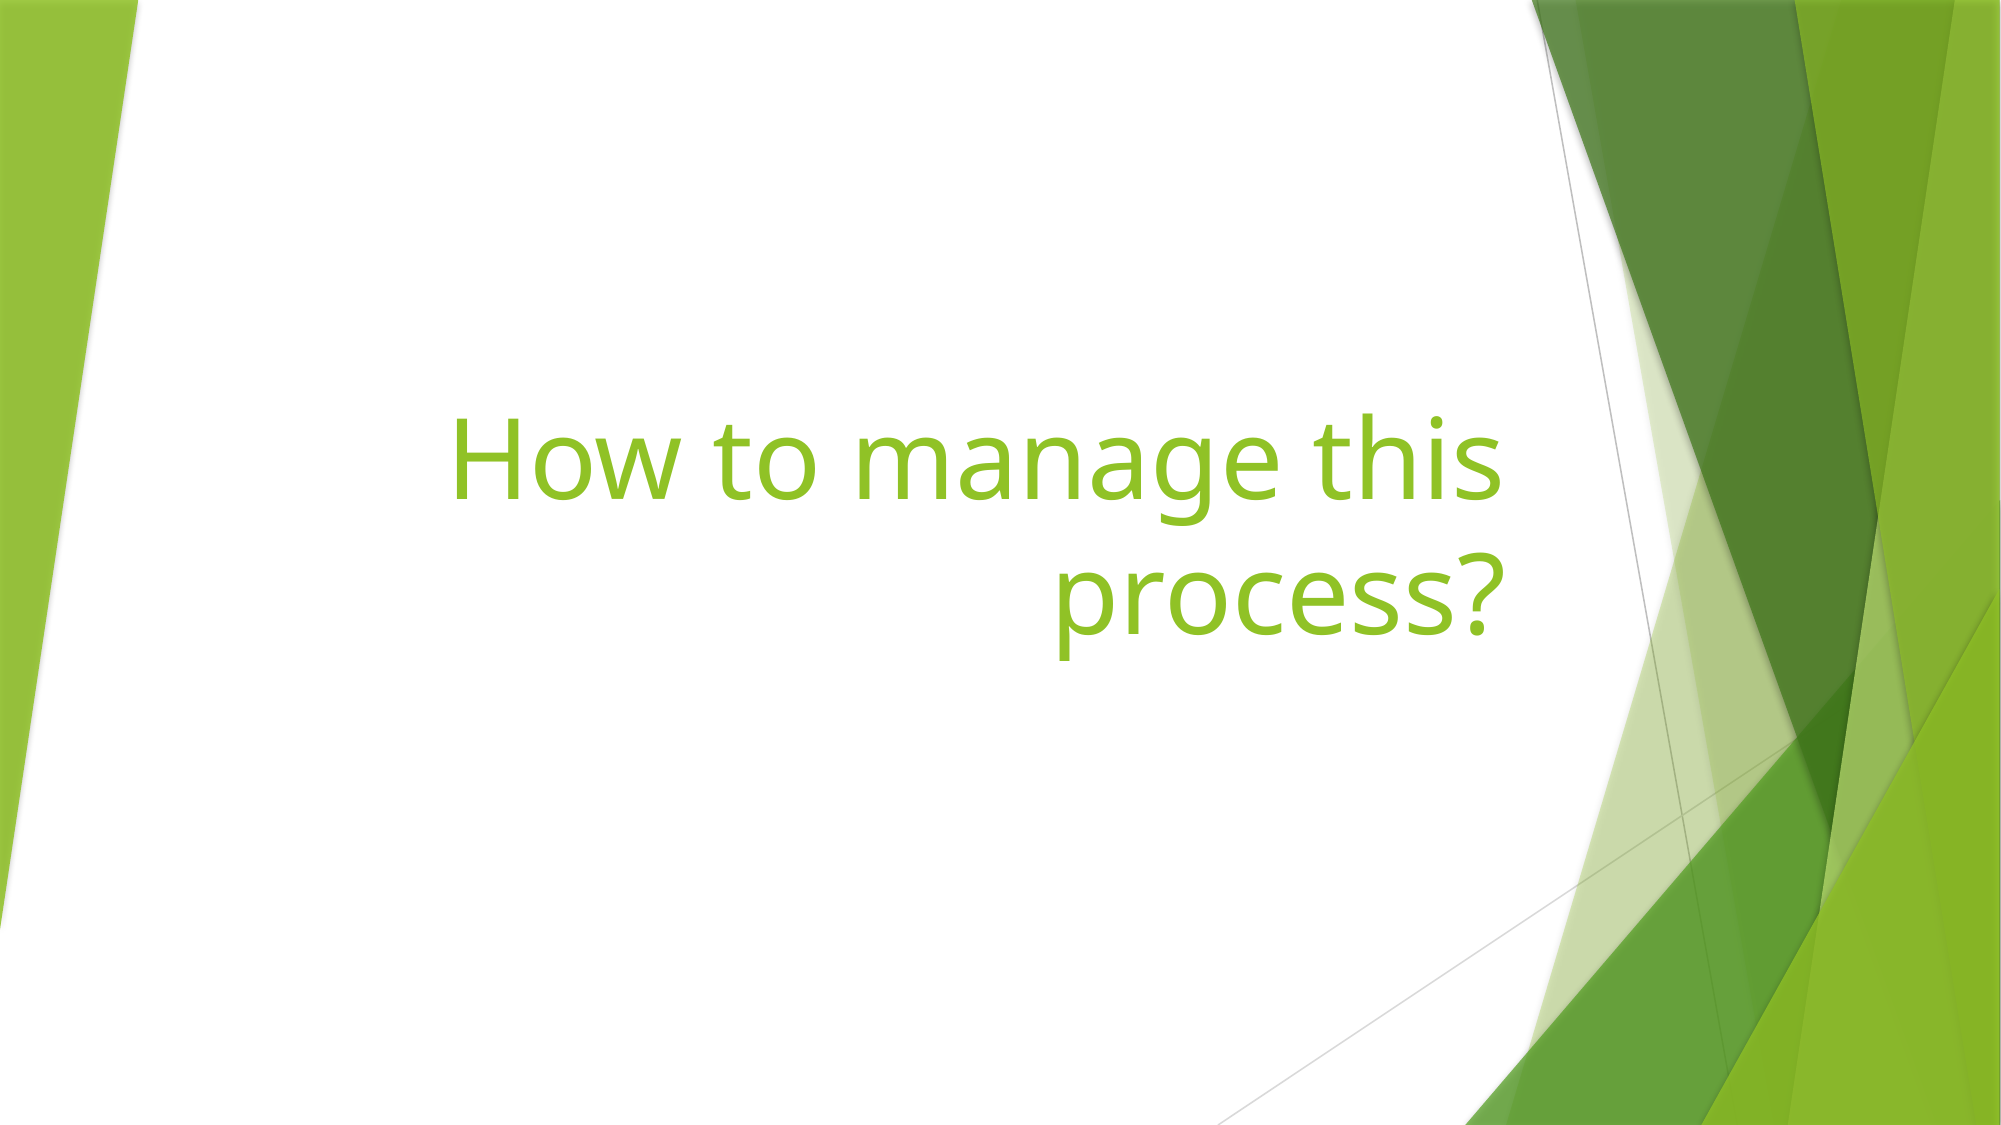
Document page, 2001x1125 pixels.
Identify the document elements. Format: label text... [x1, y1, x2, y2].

title How to manage this process? [247, 394, 1522, 665]
